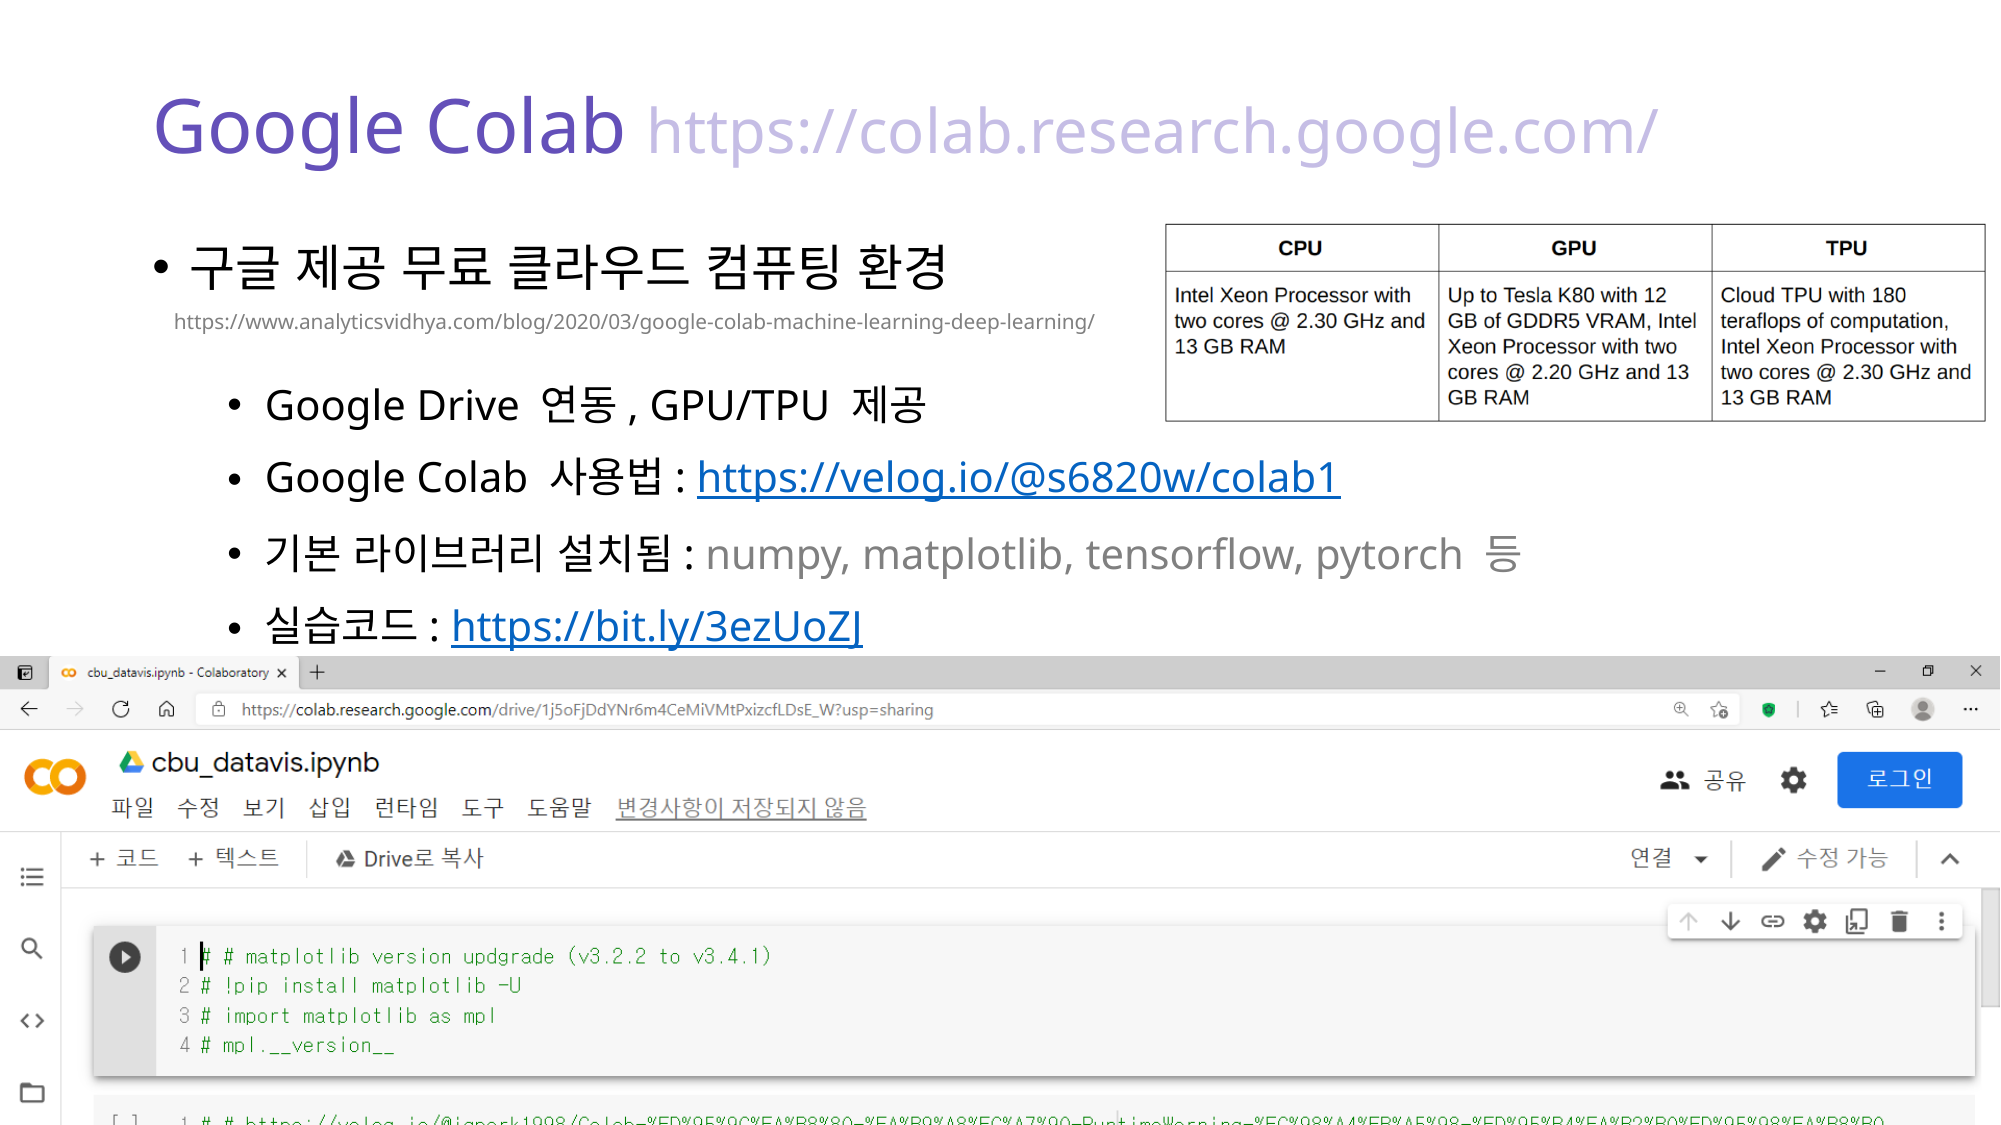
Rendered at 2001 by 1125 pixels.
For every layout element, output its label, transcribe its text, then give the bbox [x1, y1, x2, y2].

text_box https://www.analyticsvidhya.com/blog/2020/03/google-colab-machine-learning-deep-learning/ [159, 300, 1158, 341]
picture [1158, 216, 1990, 426]
title Google Colab https://colab.research.google.com/ [137, 59, 1990, 199]
picture [0, 656, 2000, 1125]
list 구글 제공 무료 클라우드 컴퓨팅 환경 Google Drive 연동, GPU/TPU 제공 Google Colab 사용법: https://velog.io/@s6820w/colab1 기본 라이브러리 설치됨: numpy, matplotlib, tensorflow, pytorch 등 실습코드: https://bit.ly/3ezUoZJ [137, 216, 1863, 656]
